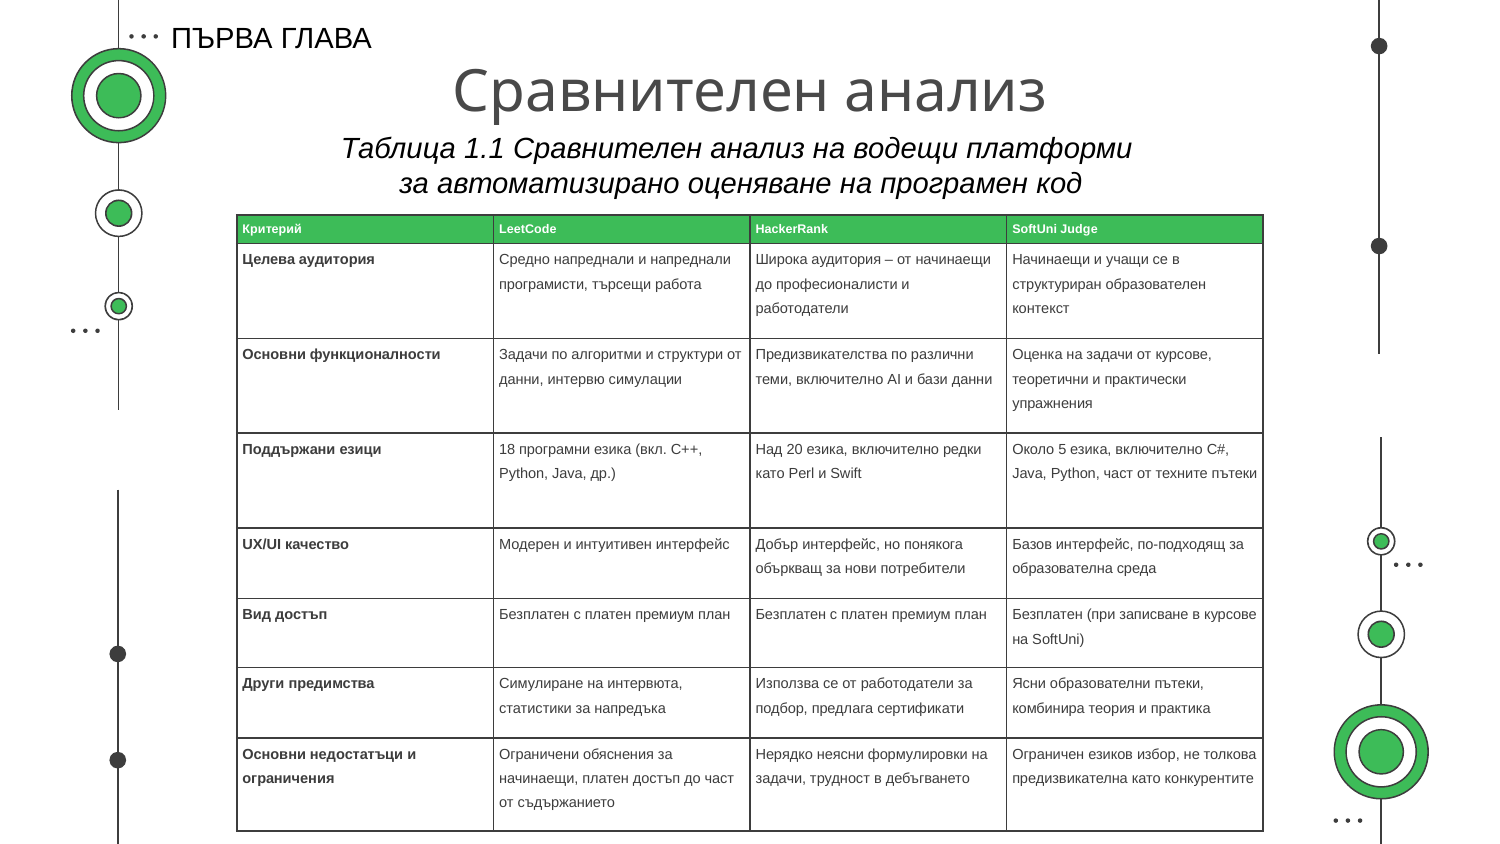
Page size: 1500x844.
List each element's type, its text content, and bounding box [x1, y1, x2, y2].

table_cell Задачи по алгоритми и структури от данни, интервю симулации [494, 339, 749, 432]
table_cell Оценка на задачи от курсове, теоретични и практически упражнения [1007, 339, 1262, 432]
table_cell Безплатен с платен премиум план [494, 599, 749, 667]
table_cell Основни функционалности [238, 339, 493, 432]
table_header Критерий [238, 216, 493, 243]
table_header SoftUni Judge [1007, 216, 1262, 243]
table_cell Предизвикателства по различни теми, включително AI и бази данни [751, 339, 1006, 432]
table_cell Целева аудитория [238, 244, 493, 338]
table_cell Основни недостатъци и ограничения [238, 739, 493, 830]
table_cell Широка аудитория – от начинаещи до професионалисти и работодатели [751, 244, 1006, 338]
table_header HackerRank [751, 216, 1006, 243]
title Сравнителен анализ [139, 37, 1361, 130]
table_cell Безплатен (при записване в курсове на SoftUni) [1007, 599, 1262, 667]
table_cell Поддържани езици [238, 434, 493, 527]
table_cell Използва се от работодатели за подбор, предлага сертификати [751, 668, 1006, 737]
table_cell Ограничени обяснения за начинаещи, платен достъп до част от съдържанието [494, 739, 749, 830]
table_header LeetCode [494, 216, 749, 243]
table_cell Базов интерфейс, по-подходящ за образователна среда [1007, 529, 1262, 598]
table_cell Безплатен с платен премиум план [751, 599, 1006, 667]
table_cell Модерен и интуитивен интерфейс [494, 529, 749, 598]
table_cell Над 20 езика, включително редки като Perl и Swift [751, 434, 1006, 527]
text_box Таблица 1.1 Сравнителен анализ на водещи платформи за автоматизирано оценяване на програмен код [325, 121, 1157, 207]
table_cell 18 програмни езика (вкл. C++, Python, Java, др.) [494, 434, 749, 527]
table_cell UX/UI качество [238, 529, 493, 598]
table_cell Други предимства [238, 668, 493, 737]
table_cell Нерядко неясни формулировки на задачи, трудност в дебъгването [751, 739, 1006, 830]
table_cell Симулиране на интервюта, статистики за напредъка [494, 668, 749, 737]
table_cell Вид достъп [238, 599, 493, 667]
table_cell Начинаещи и учащи се в структуриран образователен контекст [1007, 244, 1262, 338]
text_box ПЪРВА ГЛАВА [156, 12, 387, 63]
table_cell Средно напреднали и напреднали програмисти, търсещи работа [494, 244, 749, 338]
table_cell Ограничен езиков избор, не толкова предизвикателна като конкурентите [1007, 739, 1262, 830]
table_cell Добър интерфейс, но понякога объркващ за нови потребители [751, 529, 1006, 598]
table_cell Около 5 езика, включително C#, Java, Python, част от техните пътеки [1007, 434, 1262, 527]
table_cell Ясни образователни пътеки, комбинира теория и практика [1007, 668, 1262, 737]
